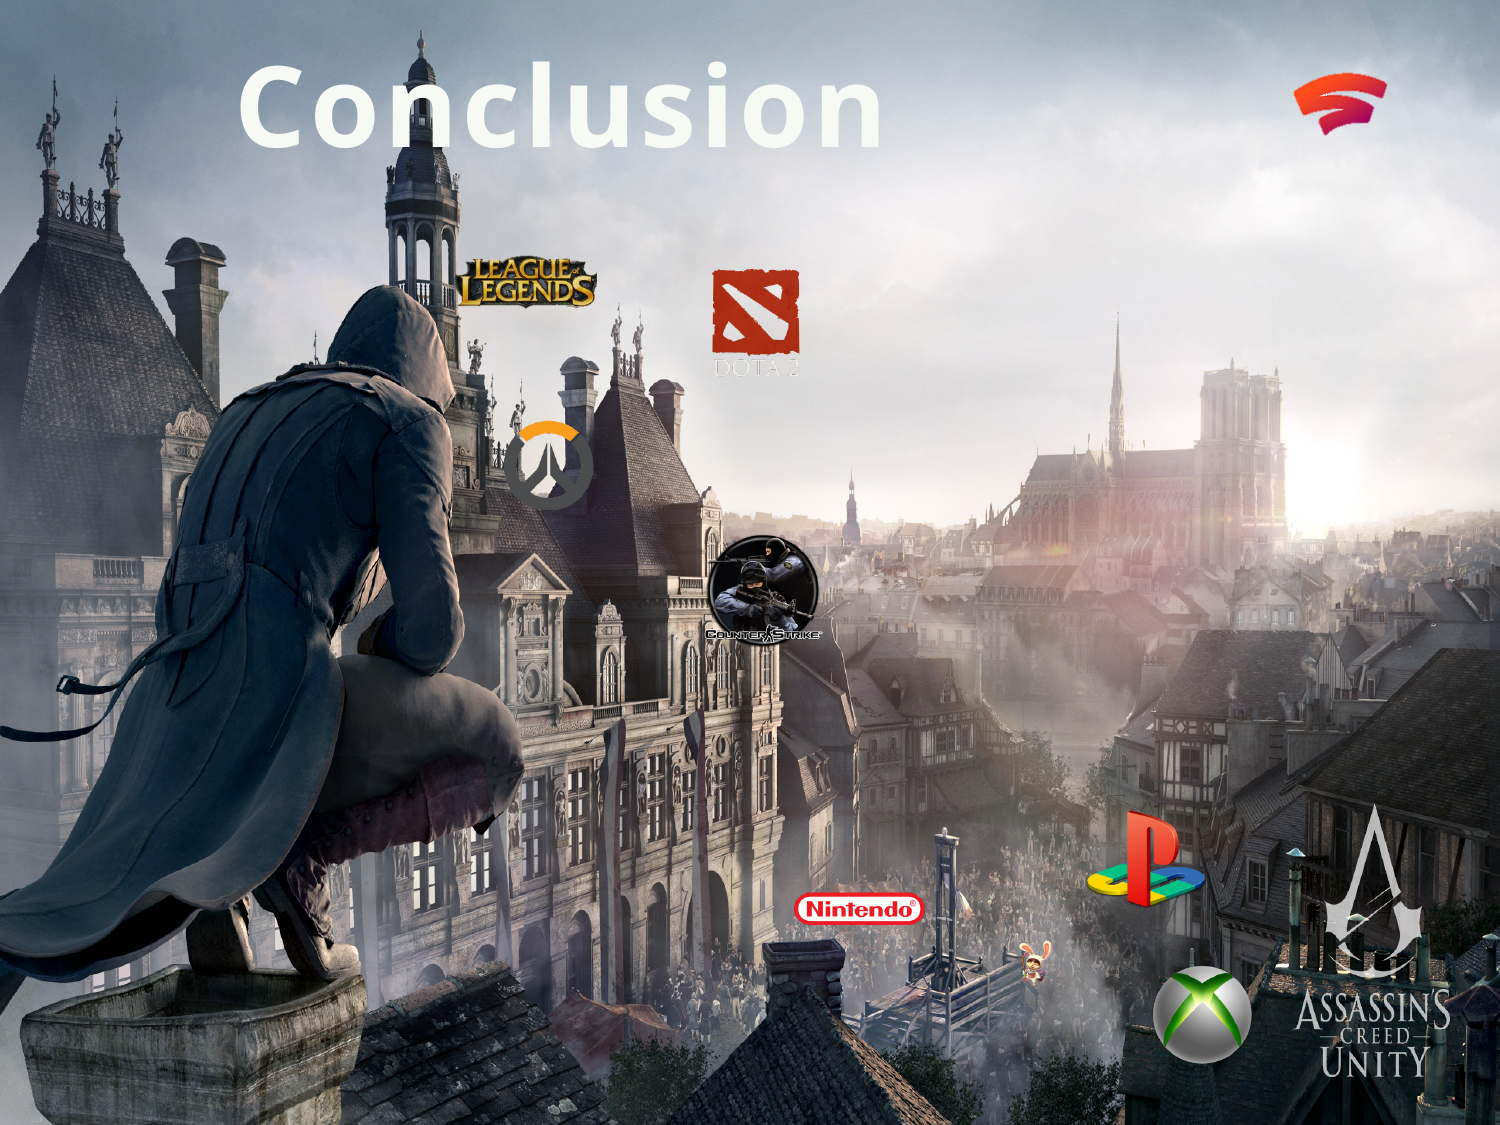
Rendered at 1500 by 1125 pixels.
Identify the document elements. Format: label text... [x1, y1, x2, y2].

picture [0, 0, 1500, 1125]
text_box Conclusion [220, 27, 1142, 178]
